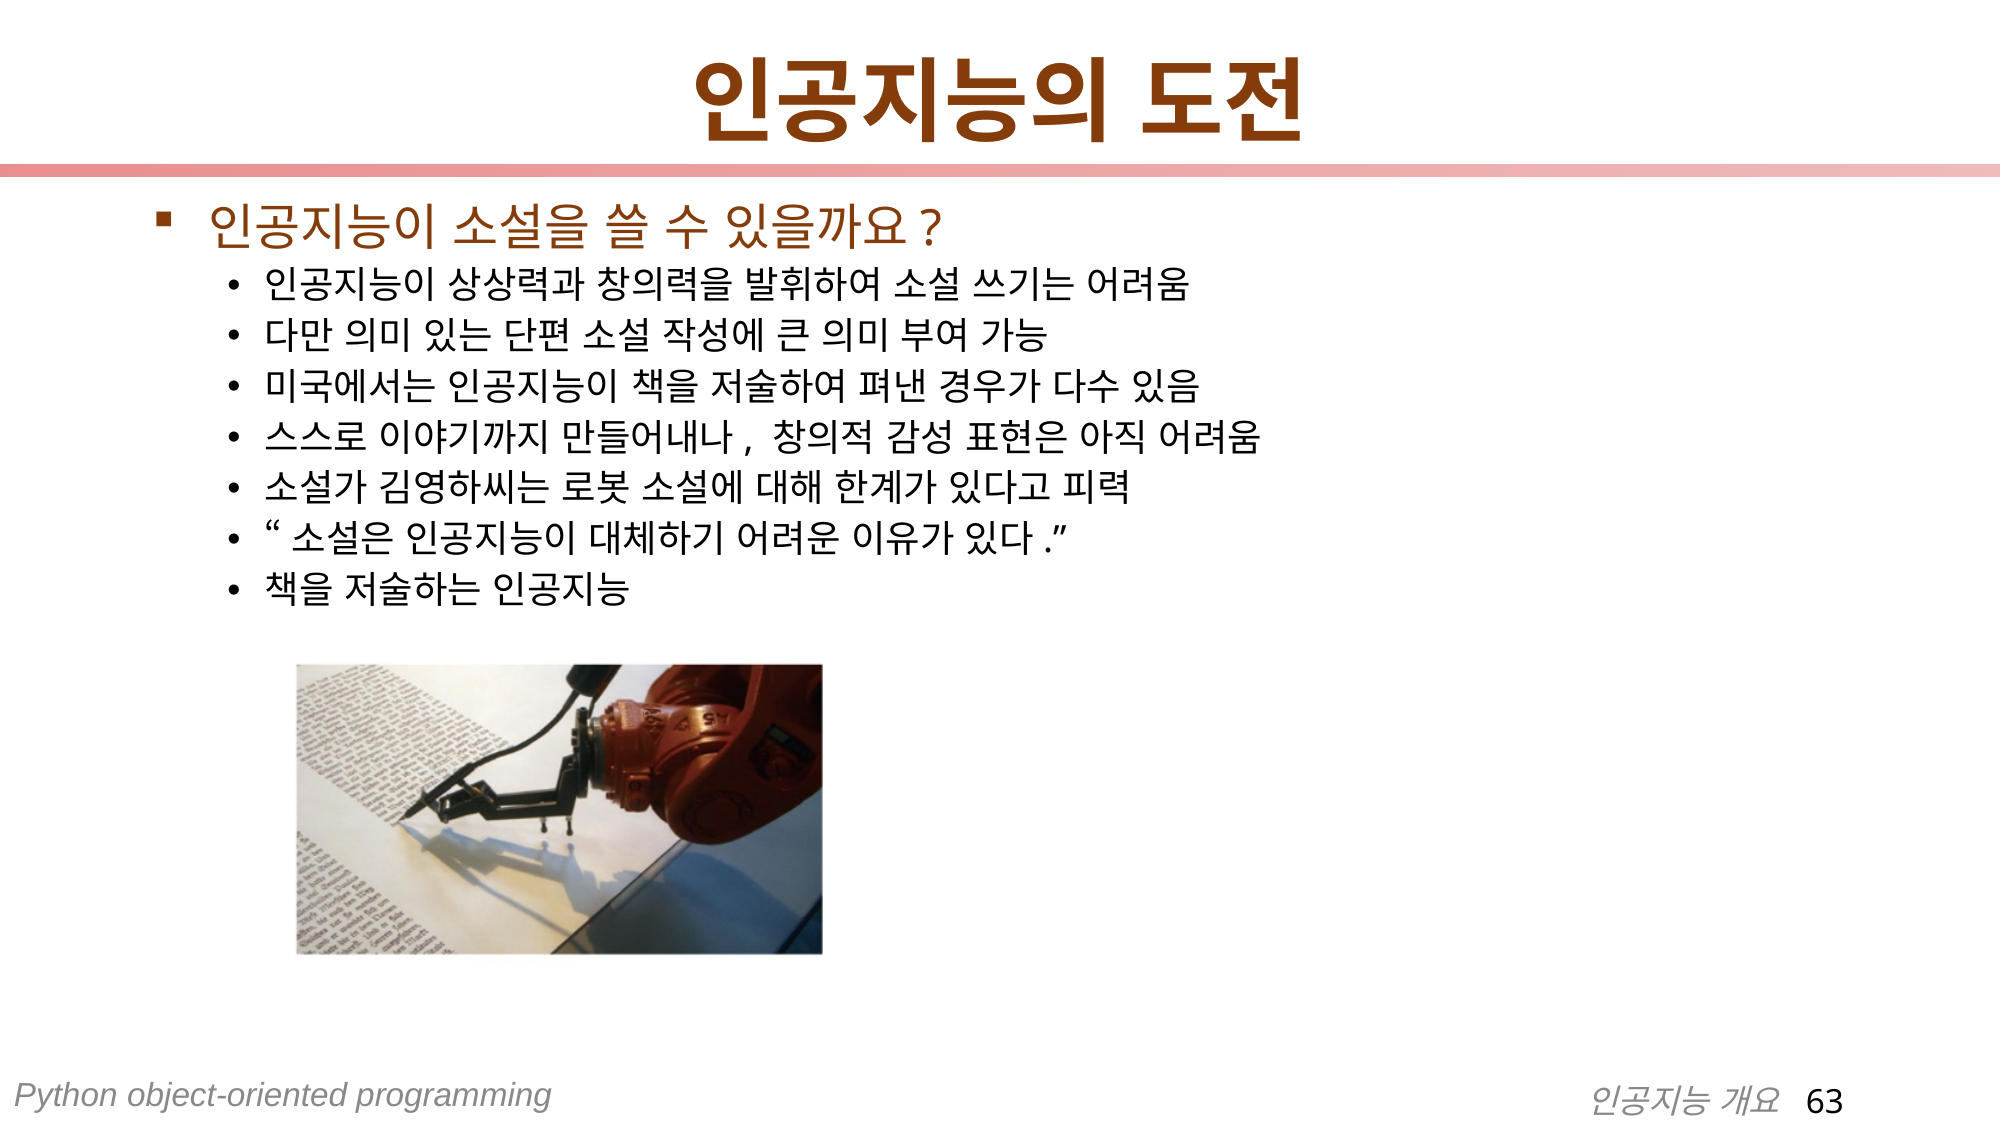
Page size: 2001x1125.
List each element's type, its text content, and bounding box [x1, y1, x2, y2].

title 인공지능의 도전 [137, 59, 1863, 151]
picture [290, 653, 836, 967]
list 인공지능이 소설을 쓸 수 있을까요? 인공지능이 상상력과 창의력을 발휘하여 소설 쓰기는 어려움 다만 의미 있는 단편 소설 작성에 큰 의미 부여 가능 미국에서는 인공지능이 책을 저술하여 펴낸 경우가 다수 있음 스스로 이야기까지 만들어내나, 창의적 감성 표현은 아직 어려움 소설가 김영하씨는 로봇 소설에 대해 한계가 있다고 피력 “소설은 인공지능이 대체하기 어려운 이유가 있다.” 책을 저술하는 인공지능 [137, 194, 1863, 1070]
